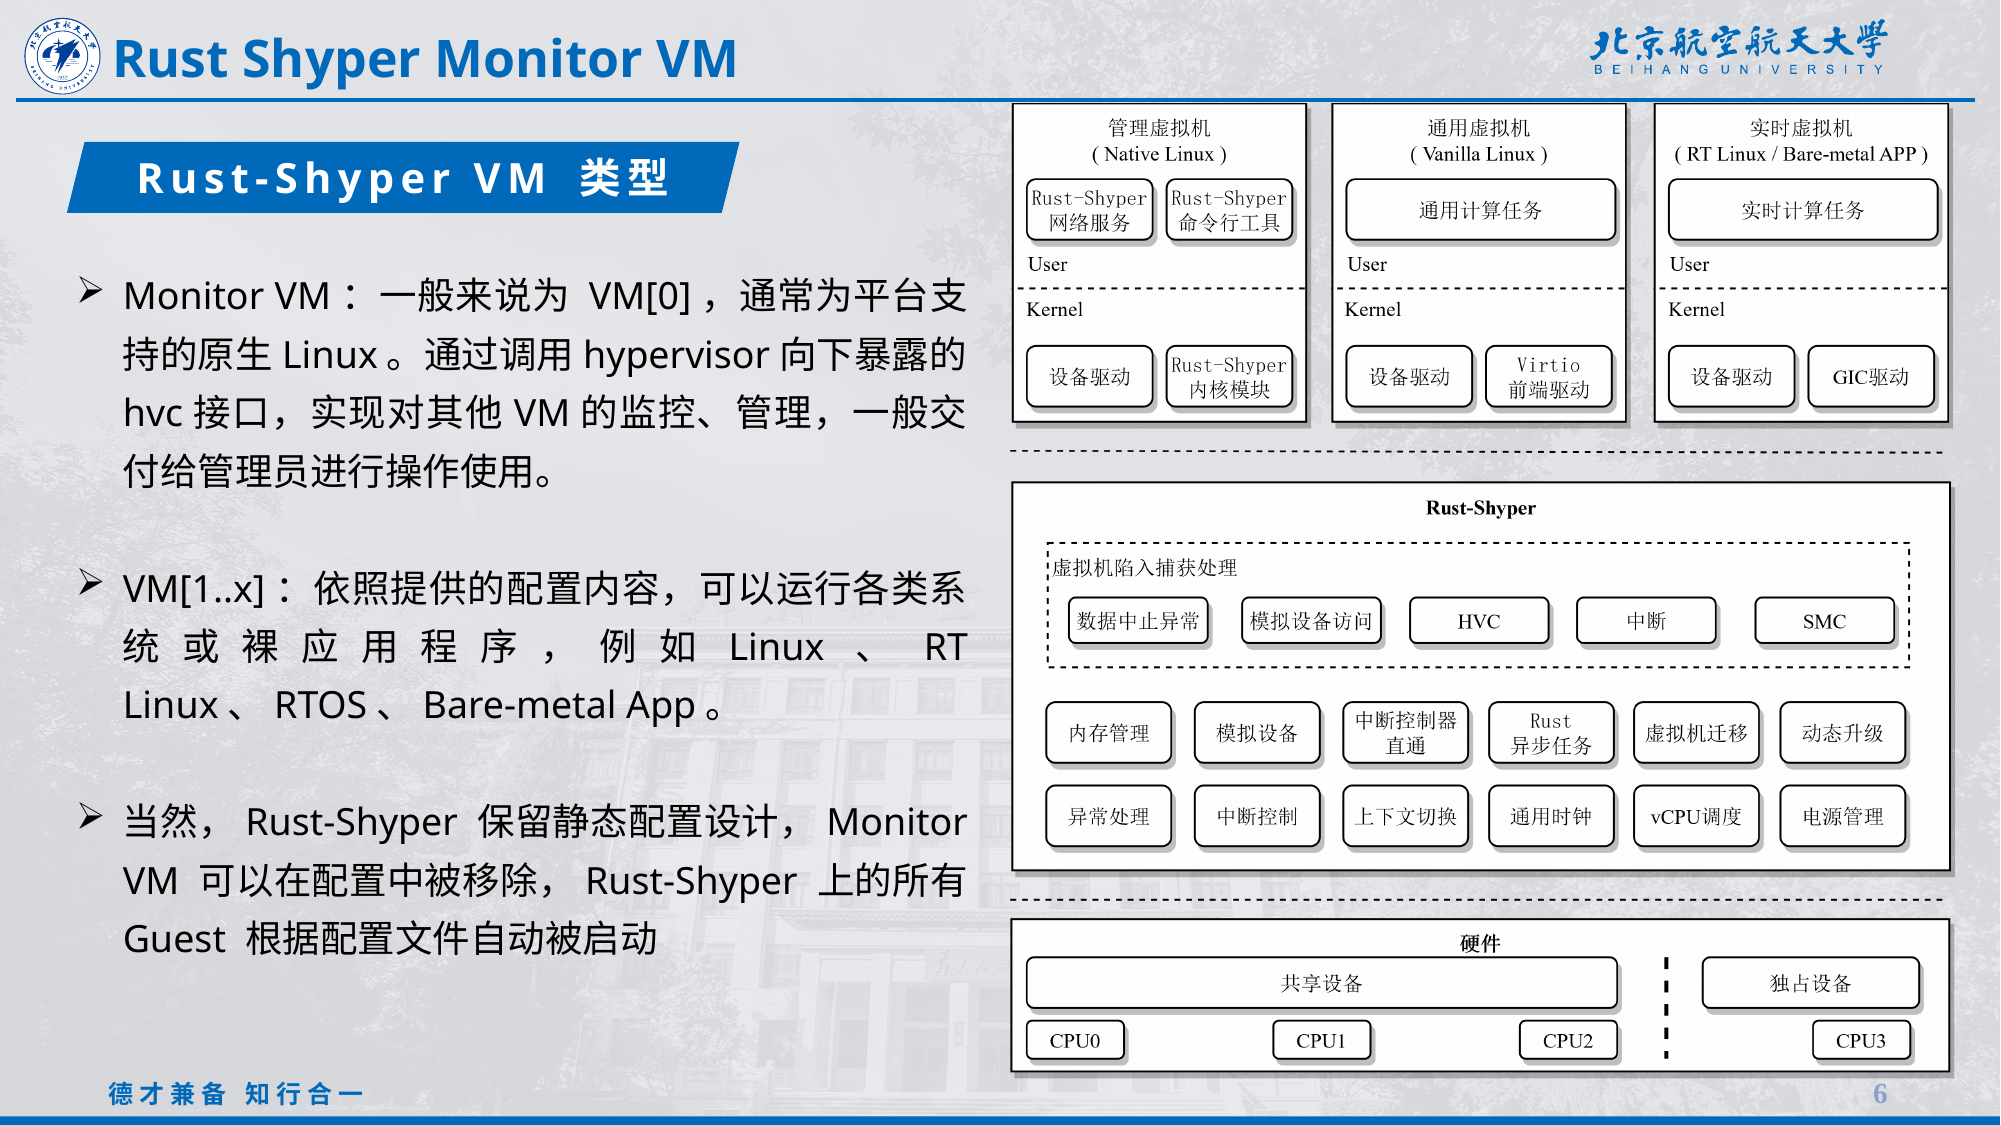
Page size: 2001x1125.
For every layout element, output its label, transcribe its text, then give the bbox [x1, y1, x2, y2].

slide_number 6 [1437, 1080, 1888, 1105]
list Rust Shyper Monitor VM [112, 25, 1177, 97]
picture [1010, 103, 1956, 1080]
text_box Monitor VM：一般来说为 VM[0]，通常为平台支持的原生Linux。通过调用hypervisor向下暴露的hvc接口，实现对其他VM的监控、管理，一般交付给管理员进行操作使用。 VM[1..x]：依照提供的配置内容，可以运行各类系统或裸应用程序，例如Linux、RT Linux、RTOS、Bare-metal App。 当然，Rust-Shyper 保留静态配置设计，Monitor VM 可以在配置中被移除，Rust-Shyper 上的所有 Guest 根据配置文件自动被启动 [76, 258, 968, 1078]
text_box Rust-Shyper VM 类型 [65, 140, 741, 214]
